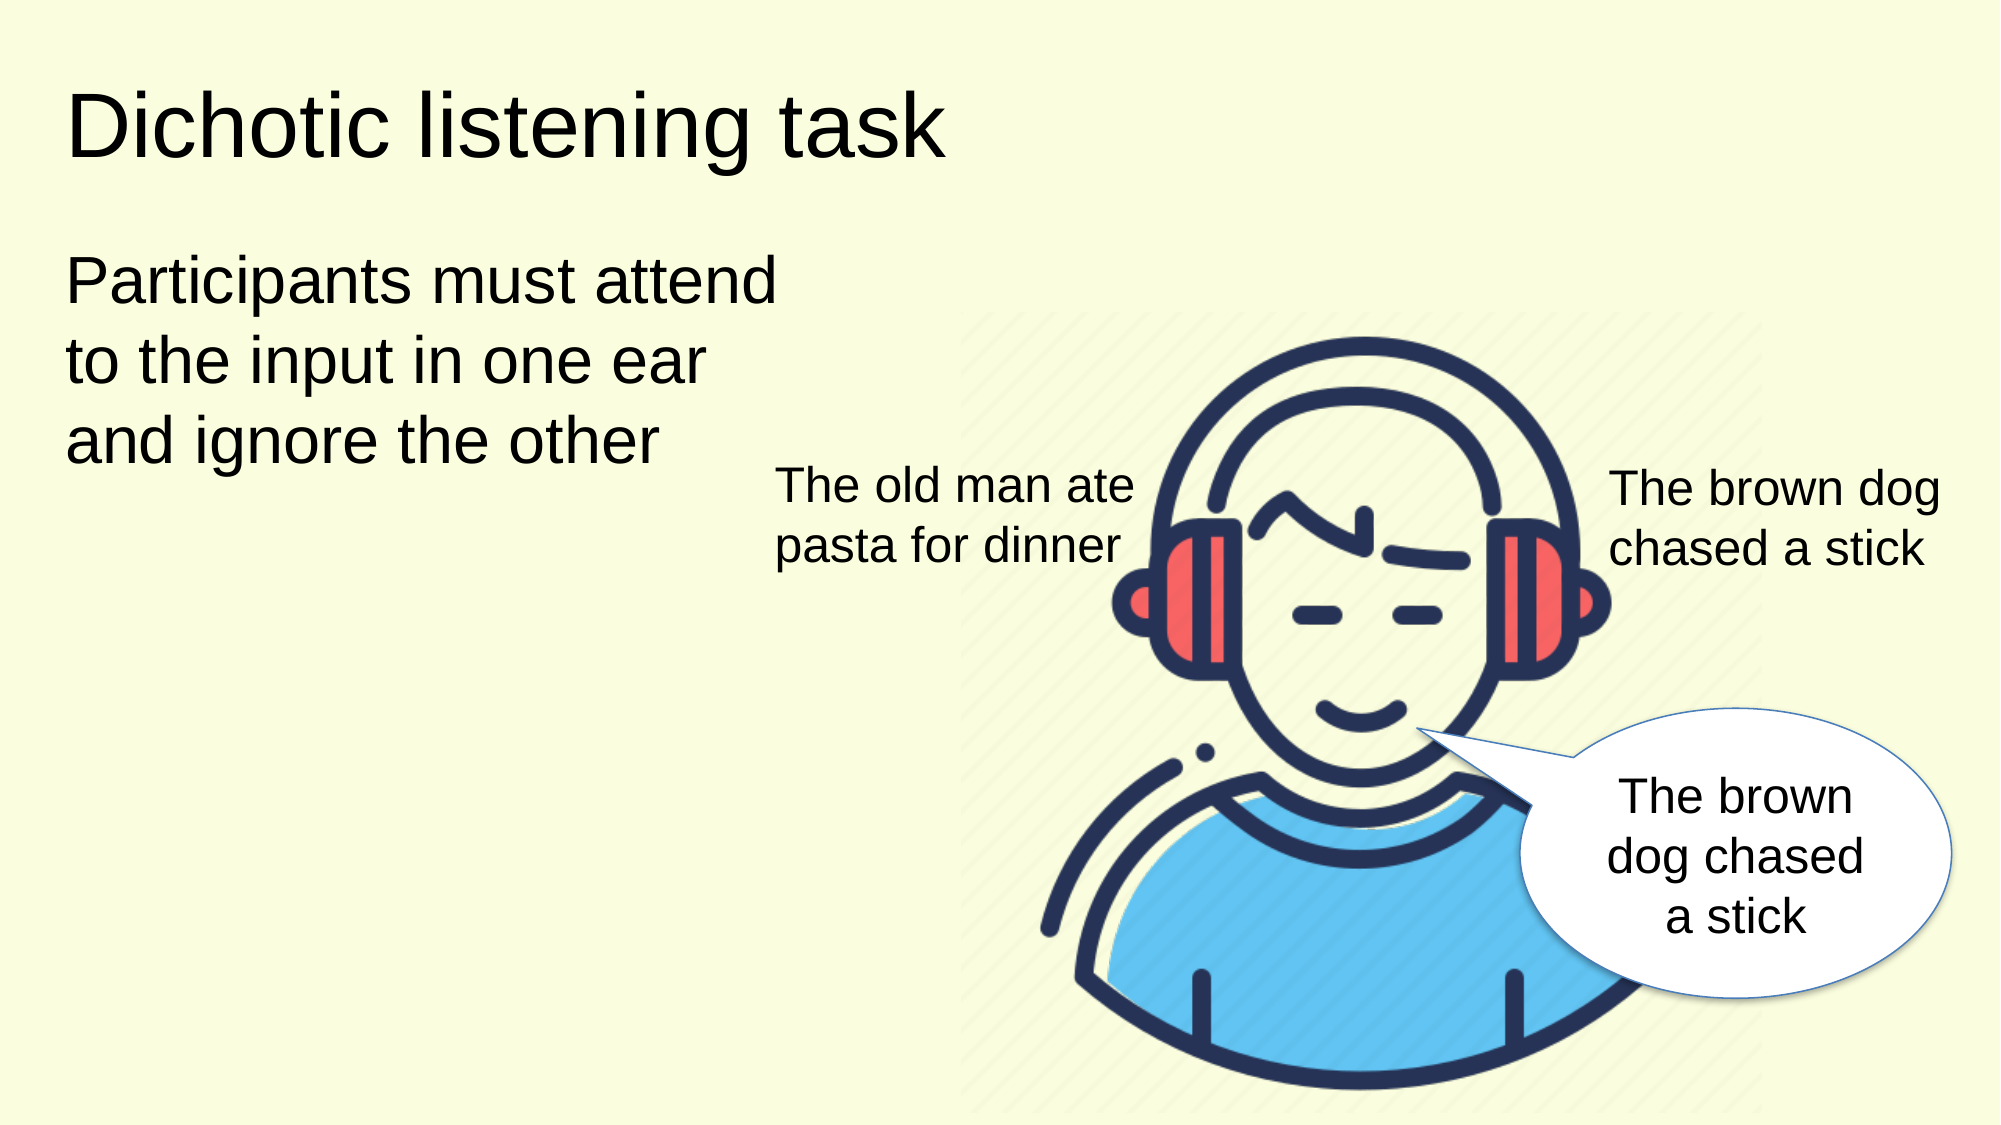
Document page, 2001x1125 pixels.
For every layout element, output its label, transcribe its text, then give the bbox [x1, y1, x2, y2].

text_box Participants must attend to the input in one ear and ignore the other [50, 229, 821, 485]
text_box The brown dog chased a stick [1767, 709, 1953, 998]
text_box The brown dog chased a stick [1767, 447, 2000, 583]
picture [961, 312, 1762, 1114]
text_box The old man ate pasta for dinner [759, 445, 956, 581]
text_box Dichotic listening task [50, 12, 1776, 230]
